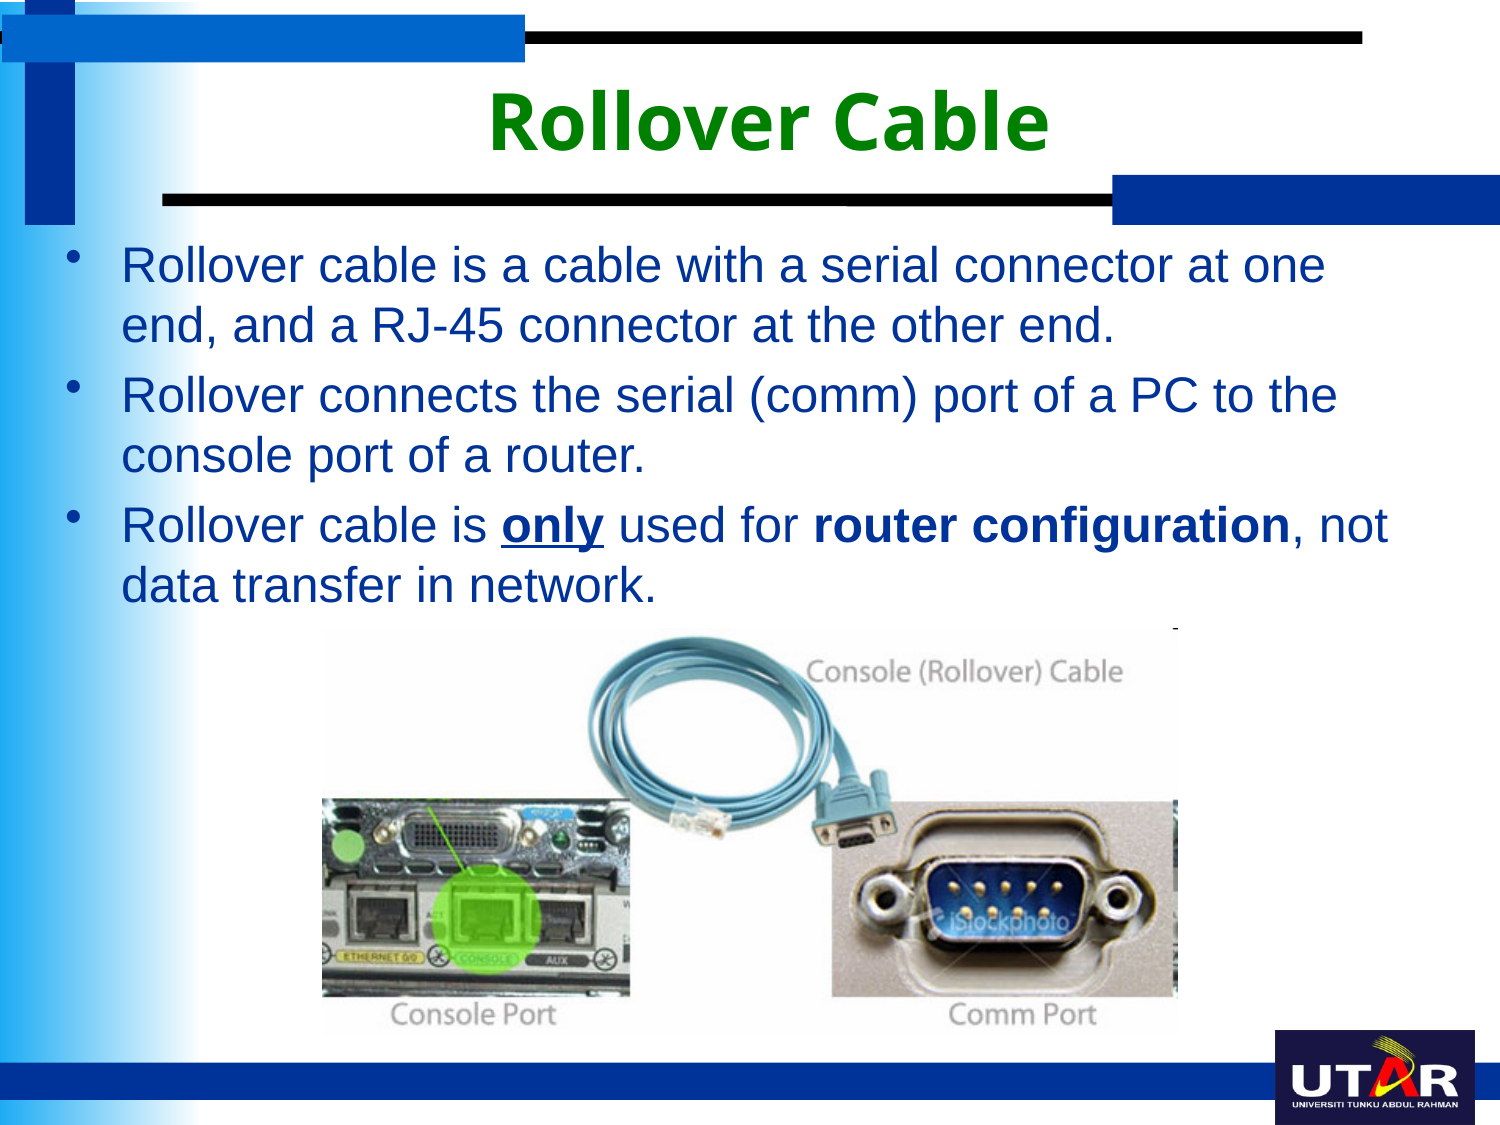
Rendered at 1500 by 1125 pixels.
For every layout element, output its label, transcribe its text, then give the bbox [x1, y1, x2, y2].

picture [322, 627, 1178, 1038]
picture [1275, 1030, 1475, 1125]
list Rollover cable is a cable with a serial connector at one end, and a RJ-45 connector at the other end. Rollover connects the serial (comm) port of a PC to the console port of a router. Rollover cable is only used for router configuration, not data transfer in network. [49, 224, 1451, 1026]
title Rollover Cable [74, 49, 1463, 188]
